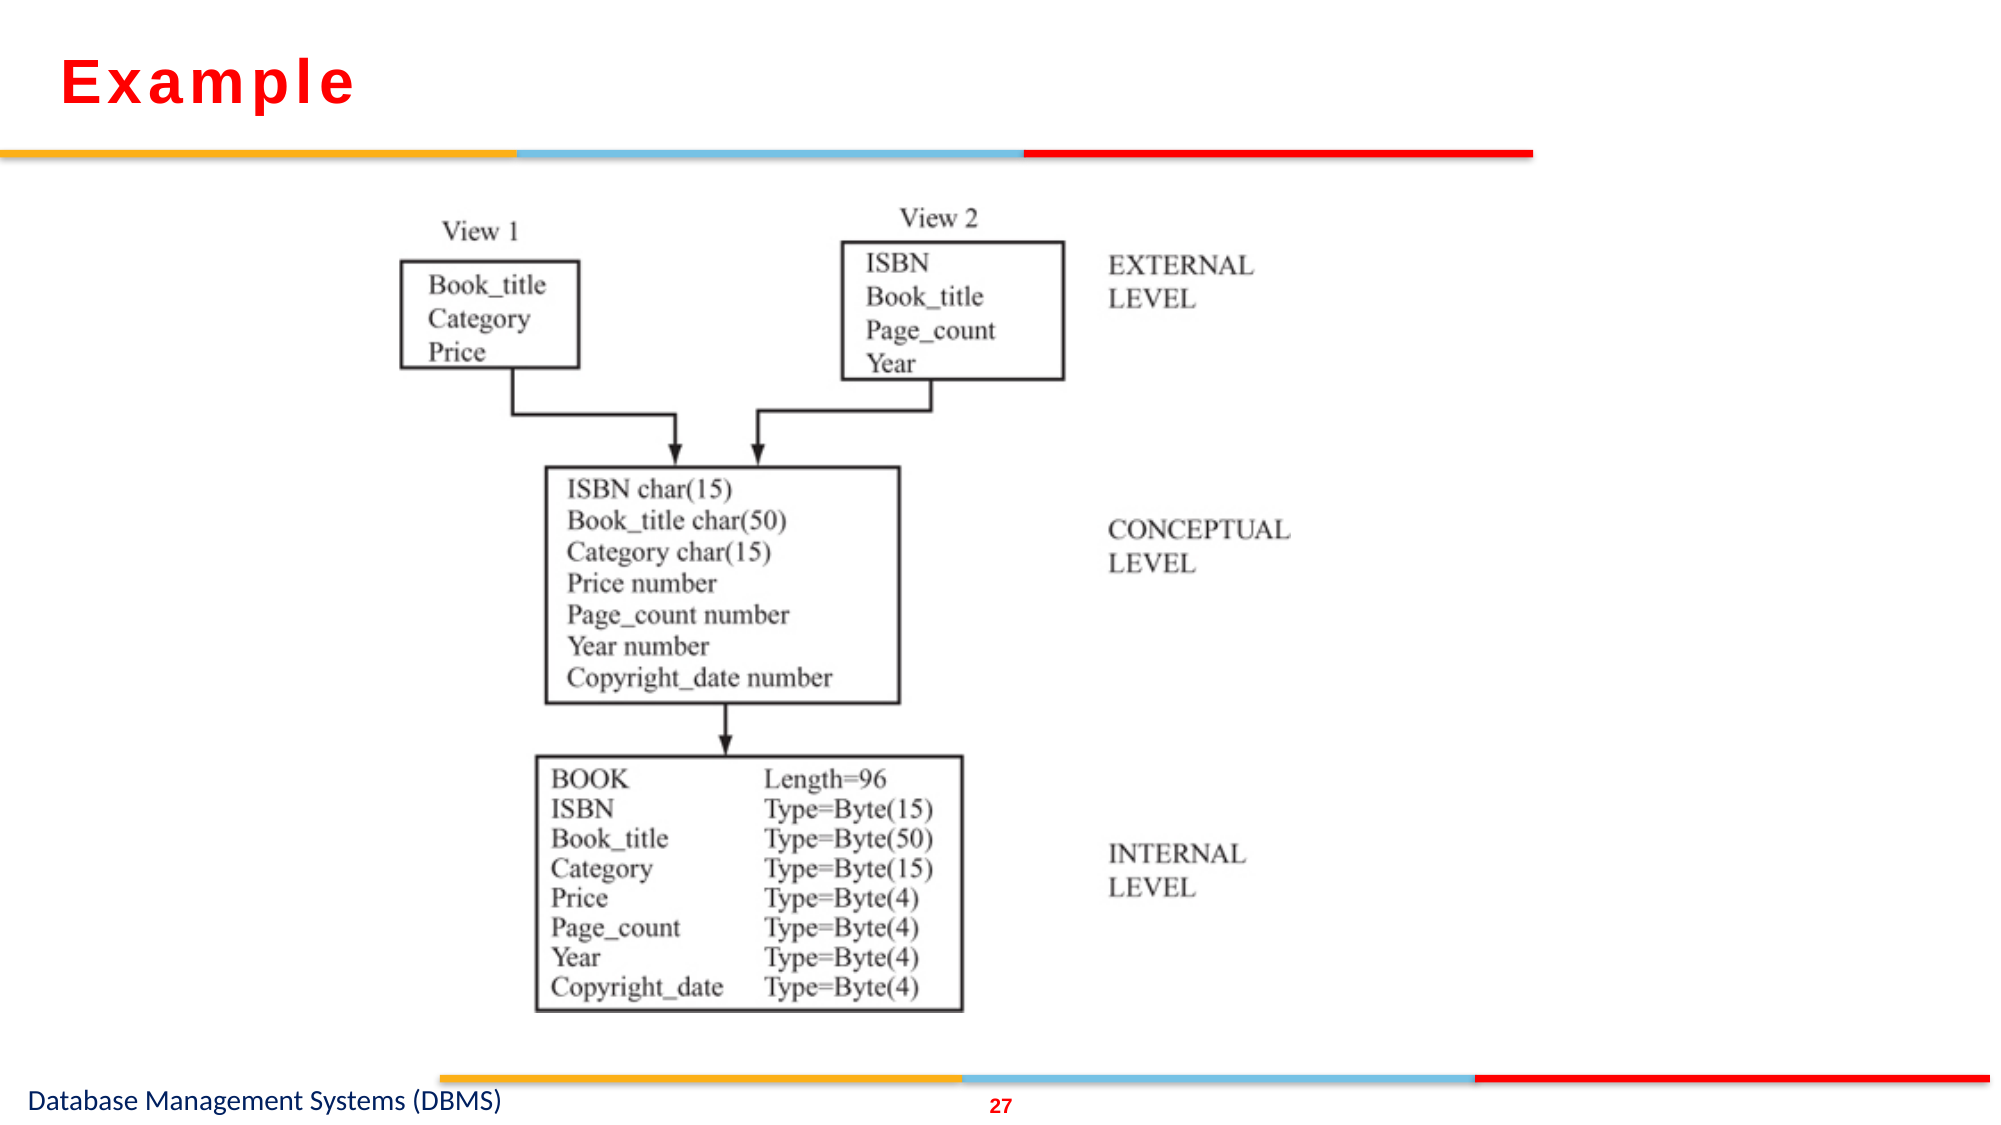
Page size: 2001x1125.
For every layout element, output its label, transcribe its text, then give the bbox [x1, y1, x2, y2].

picture [399, 207, 1291, 1014]
list Example [60, 15, 1490, 143]
